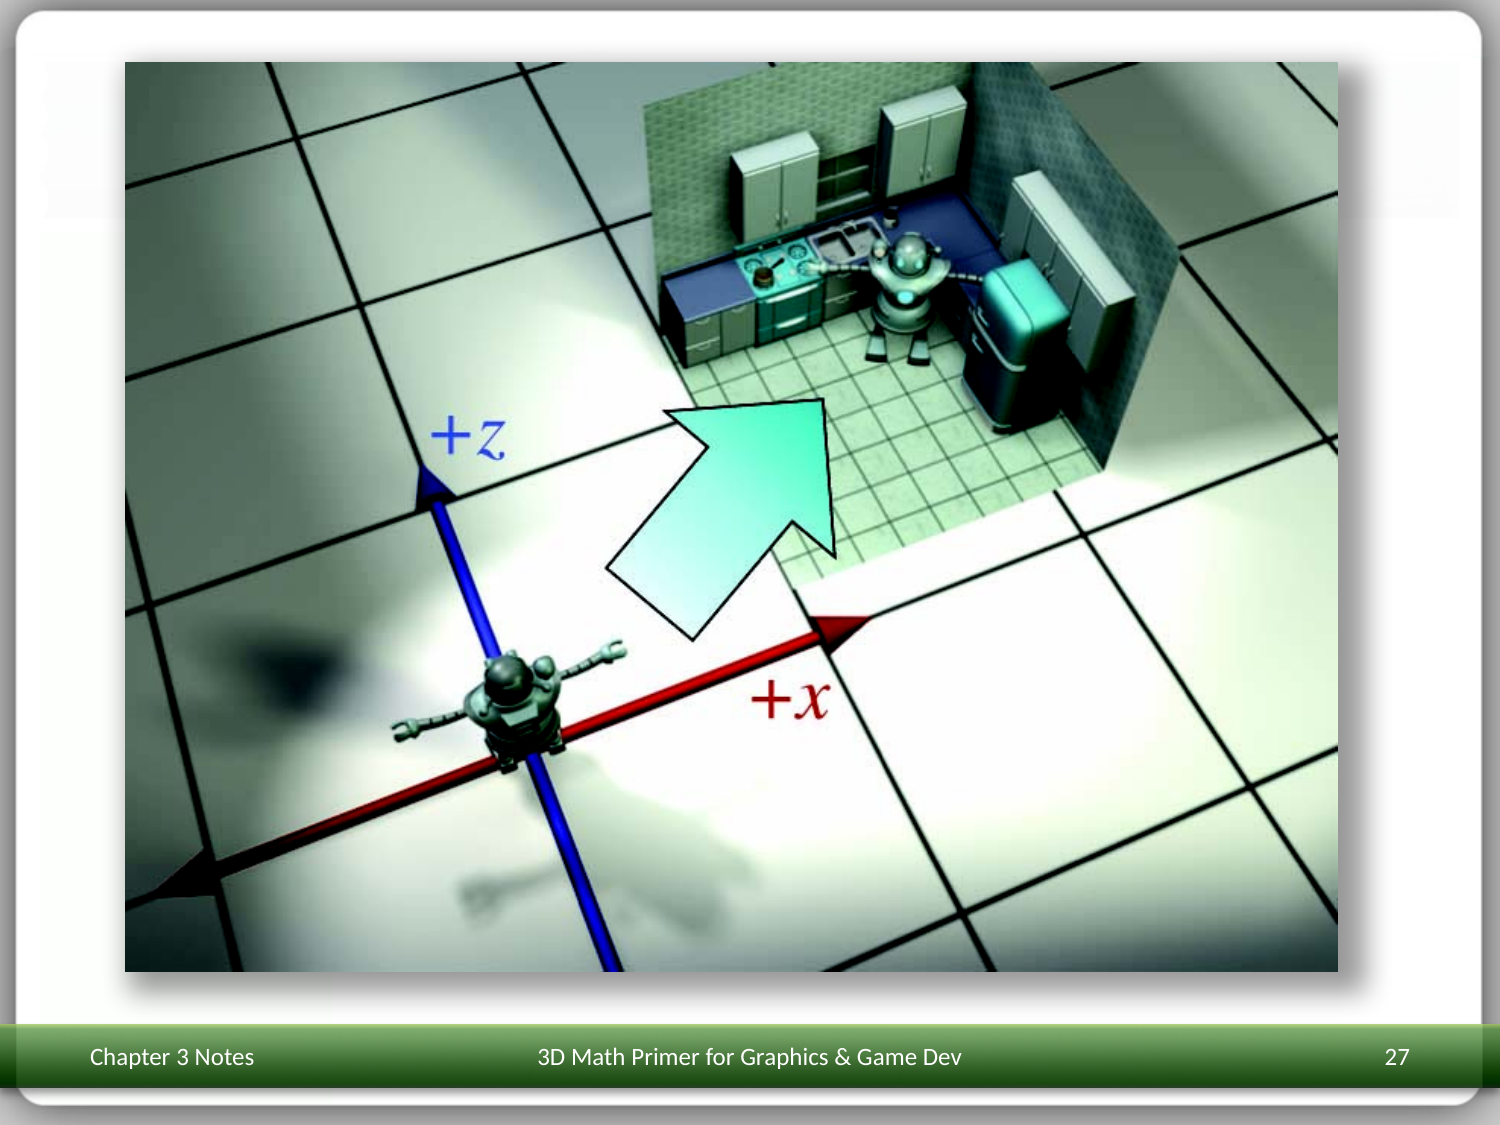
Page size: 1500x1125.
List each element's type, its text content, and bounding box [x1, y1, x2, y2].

footer 3D Math Primer for Graphics & Game Dev [512, 1025, 988, 1085]
slide_number 27 [1074, 1025, 1425, 1085]
slide_number Chapter 3 Notes [75, 1025, 425, 1085]
picture [0, 0, 1500, 1125]
